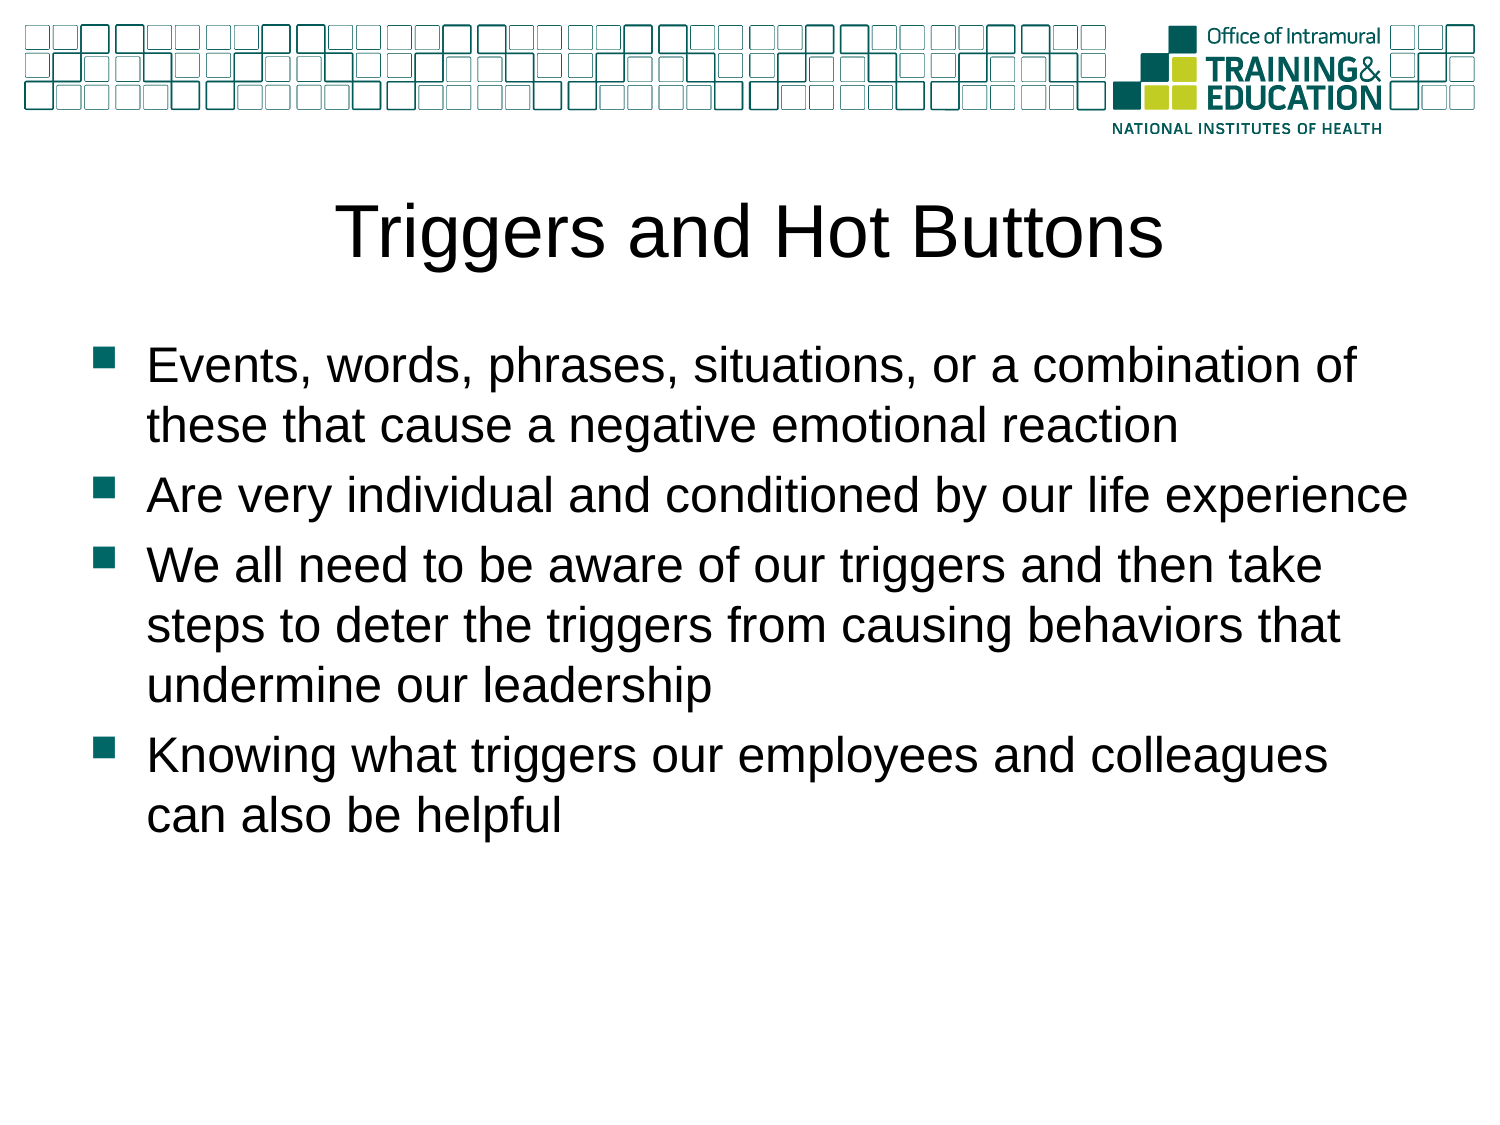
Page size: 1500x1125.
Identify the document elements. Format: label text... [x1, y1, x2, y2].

picture [24, 24, 1475, 134]
title Triggers and Hot Buttons [75, 174, 1425, 324]
list Events, words, phrases, situations, or a combination of these that cause a negative emotional reaction Are very individual and conditioned by our life experience We all need to be aware of our triggers and then take steps to deter the triggers from causing behaviors that undermine our leadership Knowing what triggers our employees and colleagues can also be helpful [75, 324, 1425, 963]
